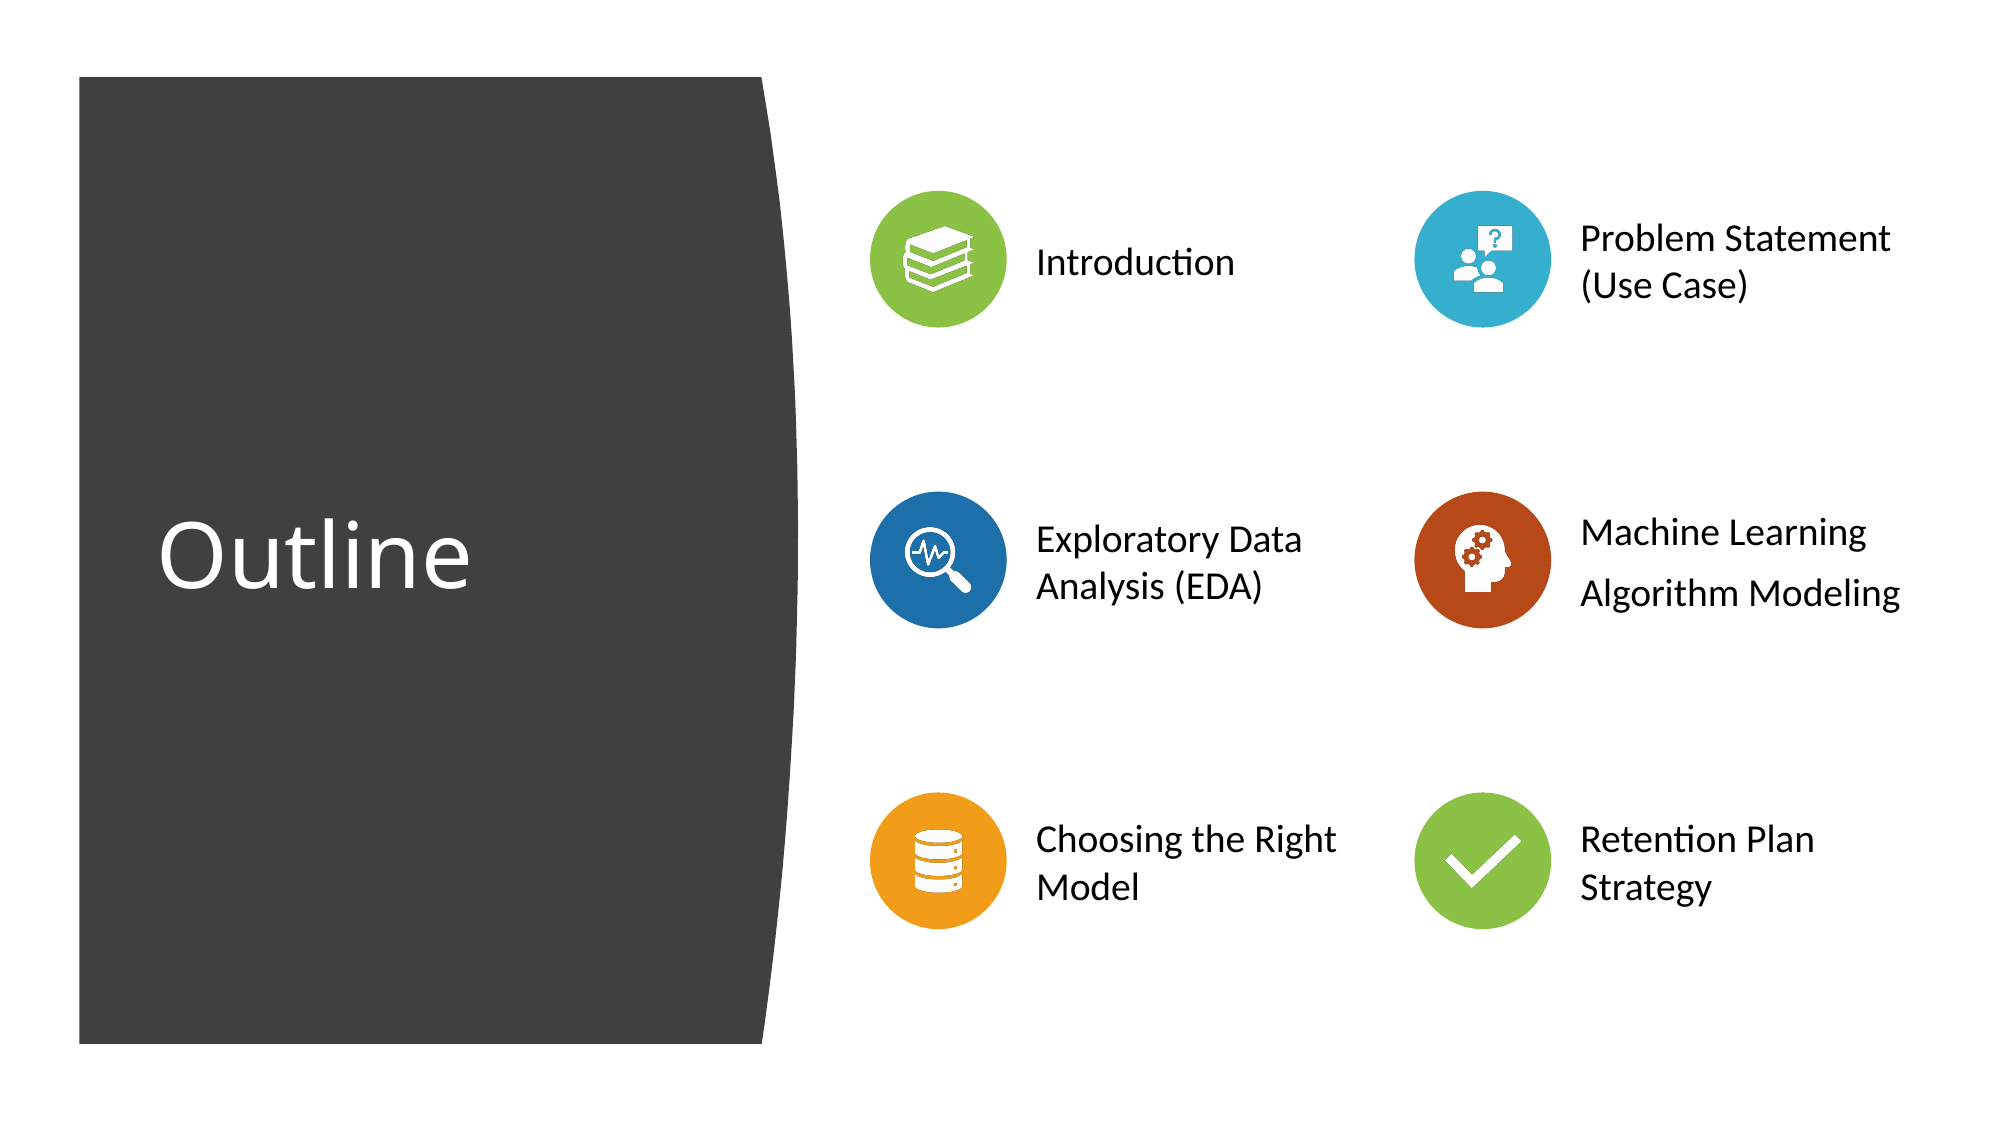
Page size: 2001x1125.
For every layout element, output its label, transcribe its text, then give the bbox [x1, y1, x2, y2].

title Outline [141, 166, 702, 953]
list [852, 77, 1921, 1043]
text_box [78, 76, 800, 1045]
